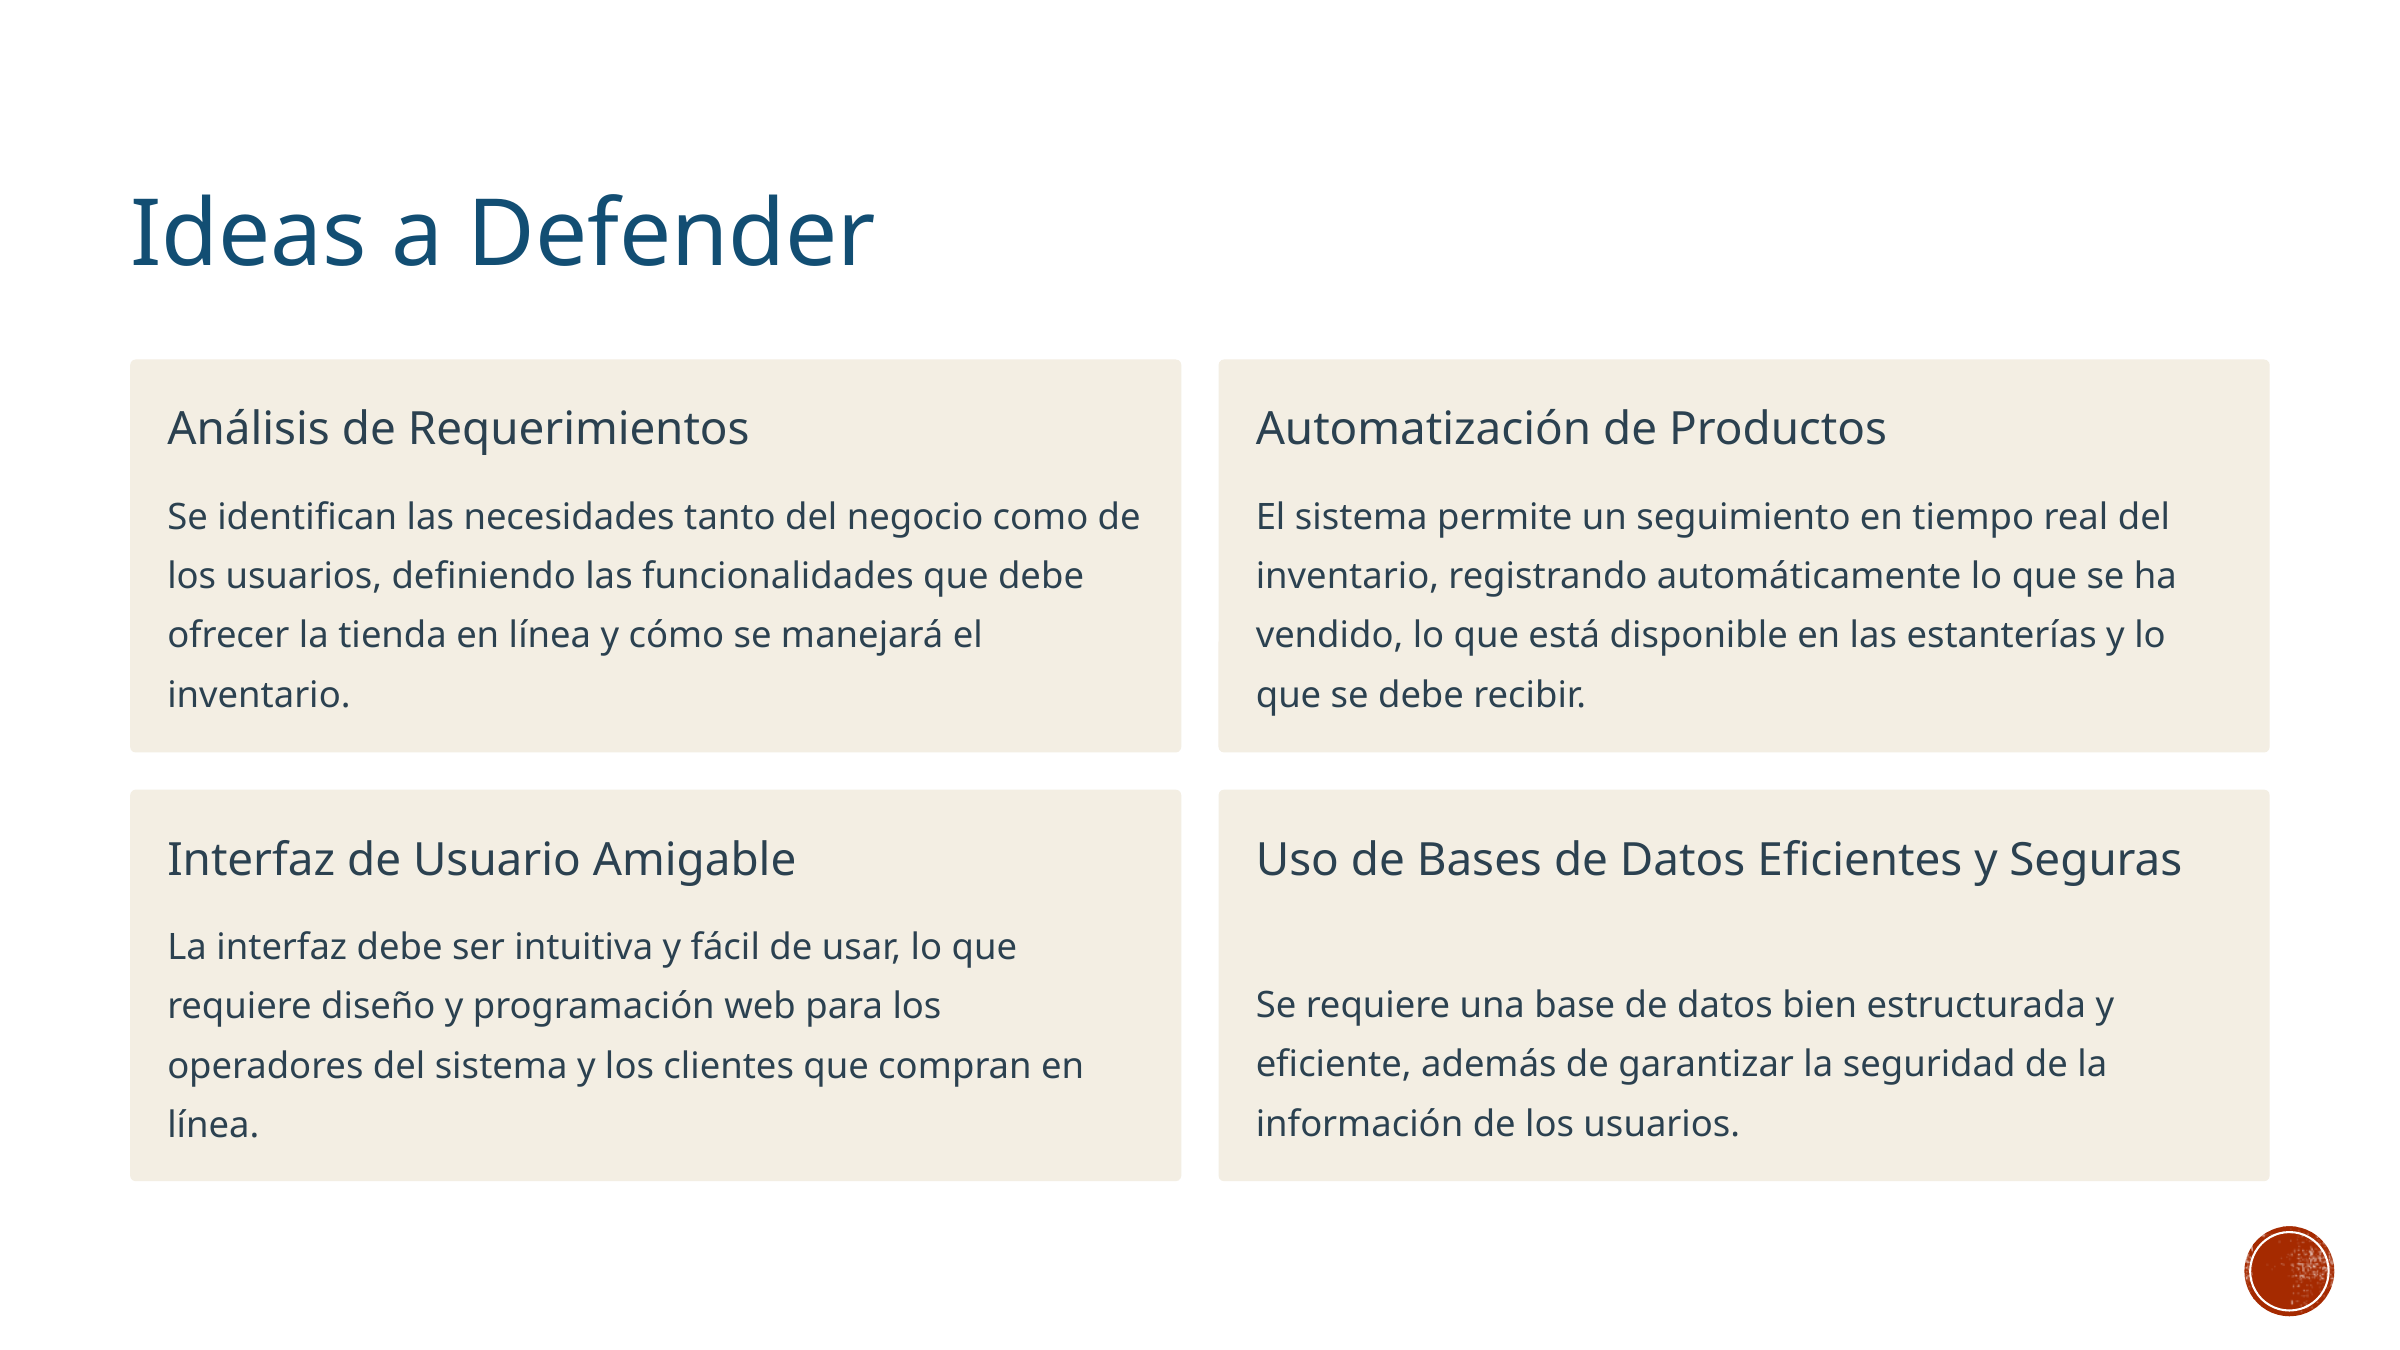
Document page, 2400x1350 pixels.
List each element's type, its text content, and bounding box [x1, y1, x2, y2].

text_box Interfaz de Usuario Amigable [167, 826, 834, 885]
text_box [130, 789, 1182, 1182]
text_box Se identifican las necesidades tanto del negocio como de los usuarios, definiendo las funcionalidades que debe ofrecer la tienda en línea y cómo se manejará el inventario. [167, 477, 1145, 656]
text_box Se requiere una base de datos bien estructurada y eficiente, además de garantizar la seguridad de la información de los usuarios. [1255, 965, 2233, 1144]
text_box La interfaz debe ser intuitiva y fácil de usar, lo que requiere diseño y programación web para los operadores del sistema y los clientes que compran en línea. [167, 907, 1145, 1086]
text_box [1218, 359, 2270, 753]
text_box Análisis de Requerimientos [167, 396, 778, 455]
text_box Ideas a Defender [130, 168, 1061, 286]
text_box [1218, 789, 2270, 1182]
text_box Automatización de Productos [1255, 396, 1919, 455]
text_box El sistema permite un seguimiento en tiempo real del inventario, registrando automáticamente lo que se ha vendido, lo que está disponible en las estanterías y lo que se debe recibir. [1255, 477, 2233, 716]
text_box [130, 359, 1182, 753]
text_box Uso de Bases de Datos Eficientes y Seguras [1255, 826, 2233, 944]
